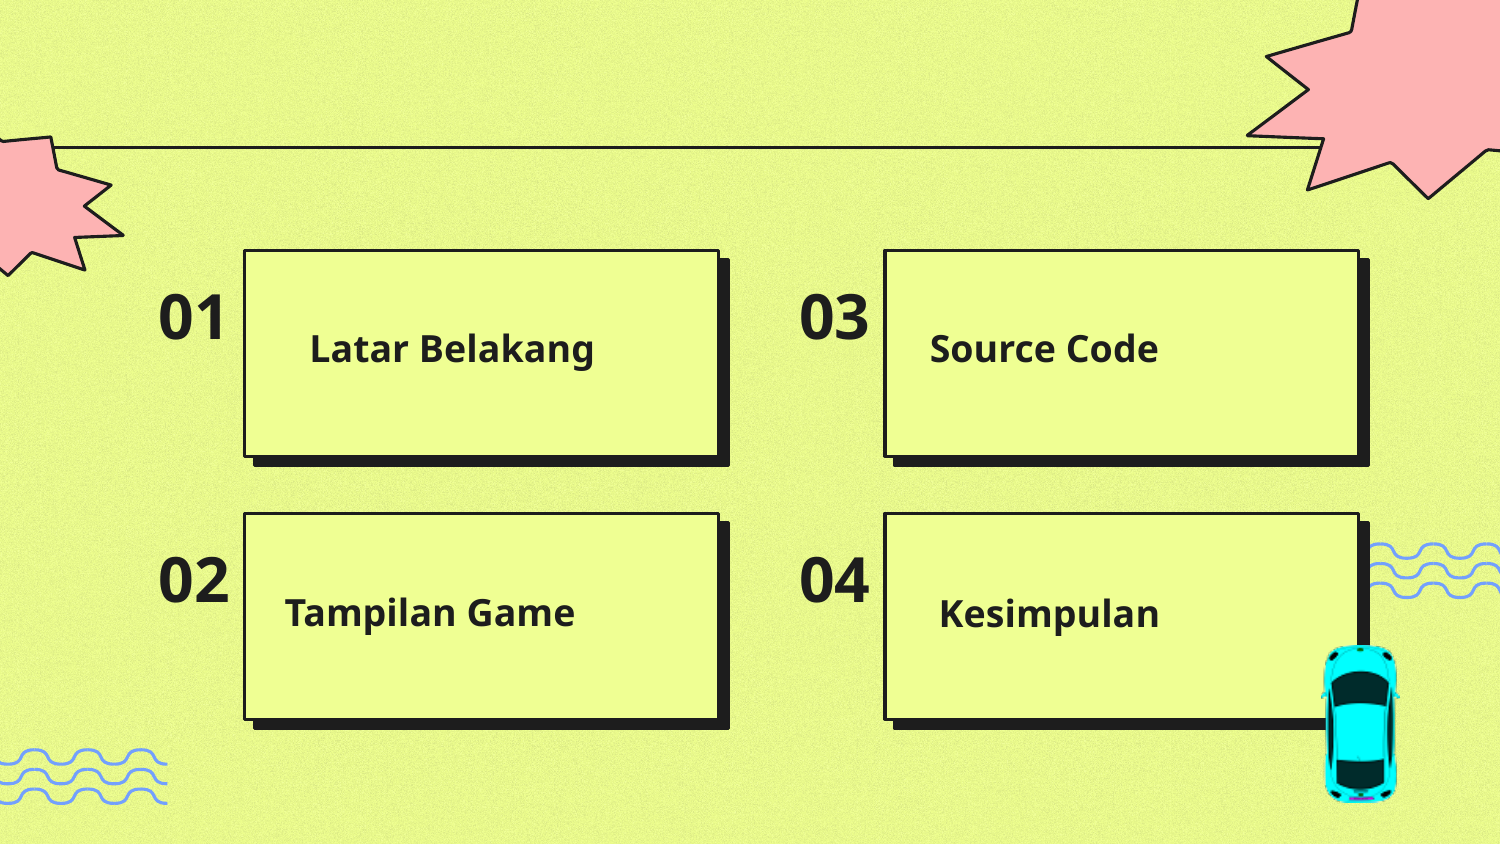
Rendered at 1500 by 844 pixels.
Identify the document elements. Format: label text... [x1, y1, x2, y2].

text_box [884, 512, 1369, 730]
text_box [884, 249, 1369, 467]
picture [1321, 645, 1401, 803]
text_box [244, 249, 729, 467]
title 01 [102, 250, 242, 379]
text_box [244, 512, 729, 730]
title 04 [743, 513, 882, 642]
title 02 [102, 513, 242, 642]
title 03 [743, 250, 882, 379]
